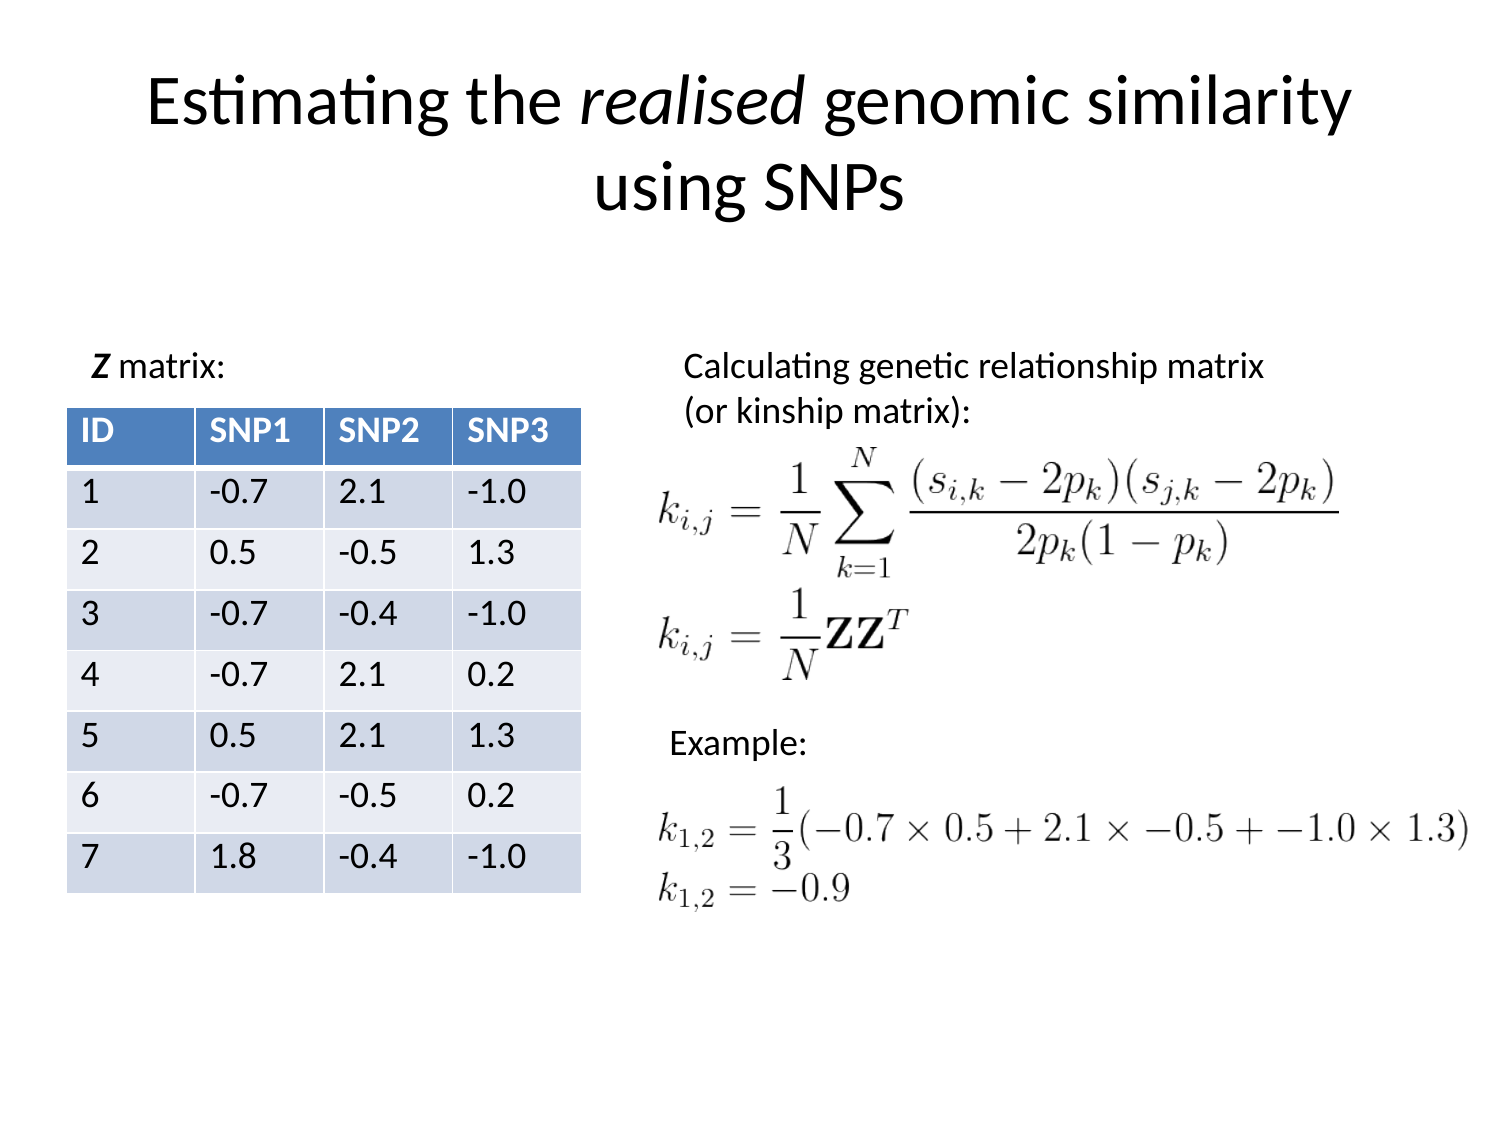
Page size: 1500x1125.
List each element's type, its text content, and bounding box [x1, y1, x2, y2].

table_header SNP2 [325, 408, 452, 465]
table_header SNP1 [196, 408, 323, 465]
table_cell 2.1 [325, 471, 452, 528]
table_cell 3 [67, 591, 194, 650]
table_cell 0.2 [453, 773, 581, 832]
table_cell 4 [67, 651, 194, 710]
table_cell -1.0 [453, 471, 581, 528]
table_cell -1.0 [453, 591, 581, 650]
text_box Example: [654, 710, 824, 771]
table_cell -1.0 [453, 834, 581, 893]
text_box Z matrix: [76, 333, 241, 394]
table_header SNP3 [453, 408, 581, 465]
table_cell 0.2 [453, 651, 581, 710]
table_cell -0.7 [196, 591, 323, 650]
table_cell -0.4 [325, 591, 452, 650]
table_cell 2.1 [325, 651, 452, 710]
table_cell -0.7 [196, 651, 323, 710]
table_cell -0.4 [325, 834, 452, 893]
table_cell 1.3 [453, 712, 581, 771]
table_cell -0.7 [196, 471, 323, 528]
picture [657, 447, 1339, 681]
table_cell 2.1 [325, 712, 452, 771]
table_cell 5 [67, 712, 194, 771]
table_cell 1.8 [196, 834, 323, 893]
table_cell 7 [67, 834, 194, 893]
table_cell -0.7 [196, 773, 323, 832]
table_cell 6 [67, 773, 194, 832]
table_cell 1 [67, 471, 194, 528]
table_cell -0.5 [325, 530, 452, 589]
table_header ID [67, 408, 194, 465]
table_cell 1.3 [453, 530, 581, 589]
table_cell 0.5 [196, 712, 323, 771]
title Estimating the realised genomic similarity using SNPs [75, 45, 1425, 233]
text_box Calculating genetic relationship matrix (or kinship matrix): [669, 333, 1289, 439]
table_cell -0.5 [325, 773, 452, 832]
picture [657, 786, 1468, 913]
table_cell 2 [67, 530, 194, 589]
table_cell 0.5 [196, 530, 323, 589]
